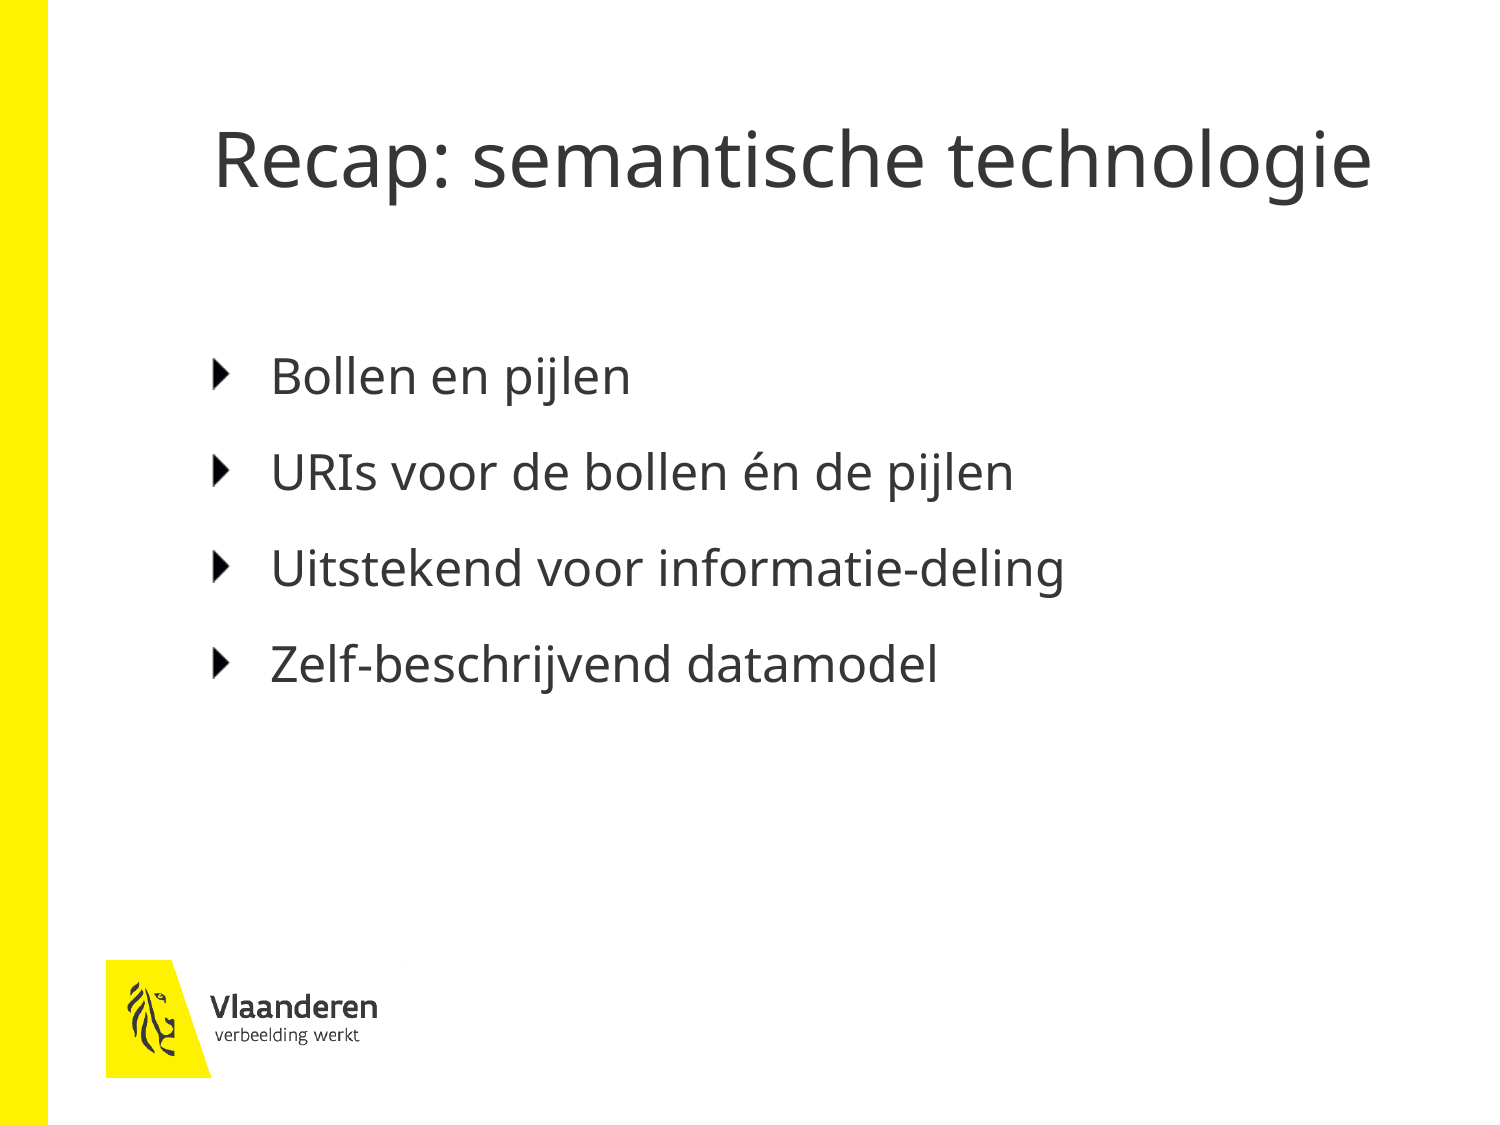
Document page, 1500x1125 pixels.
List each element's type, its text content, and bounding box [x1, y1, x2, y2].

list Bollen en pijlen URIs voor de bollen én de pijlen Uitstekend voor informatie-deling Zelf-beschrijvend datamodel [212, 314, 1430, 917]
picture [212, 550, 258, 583]
picture [212, 358, 258, 390]
picture [106, 960, 408, 1078]
title Recap: semantische technologie [212, 124, 1430, 308]
picture [212, 647, 258, 679]
picture [212, 454, 258, 487]
